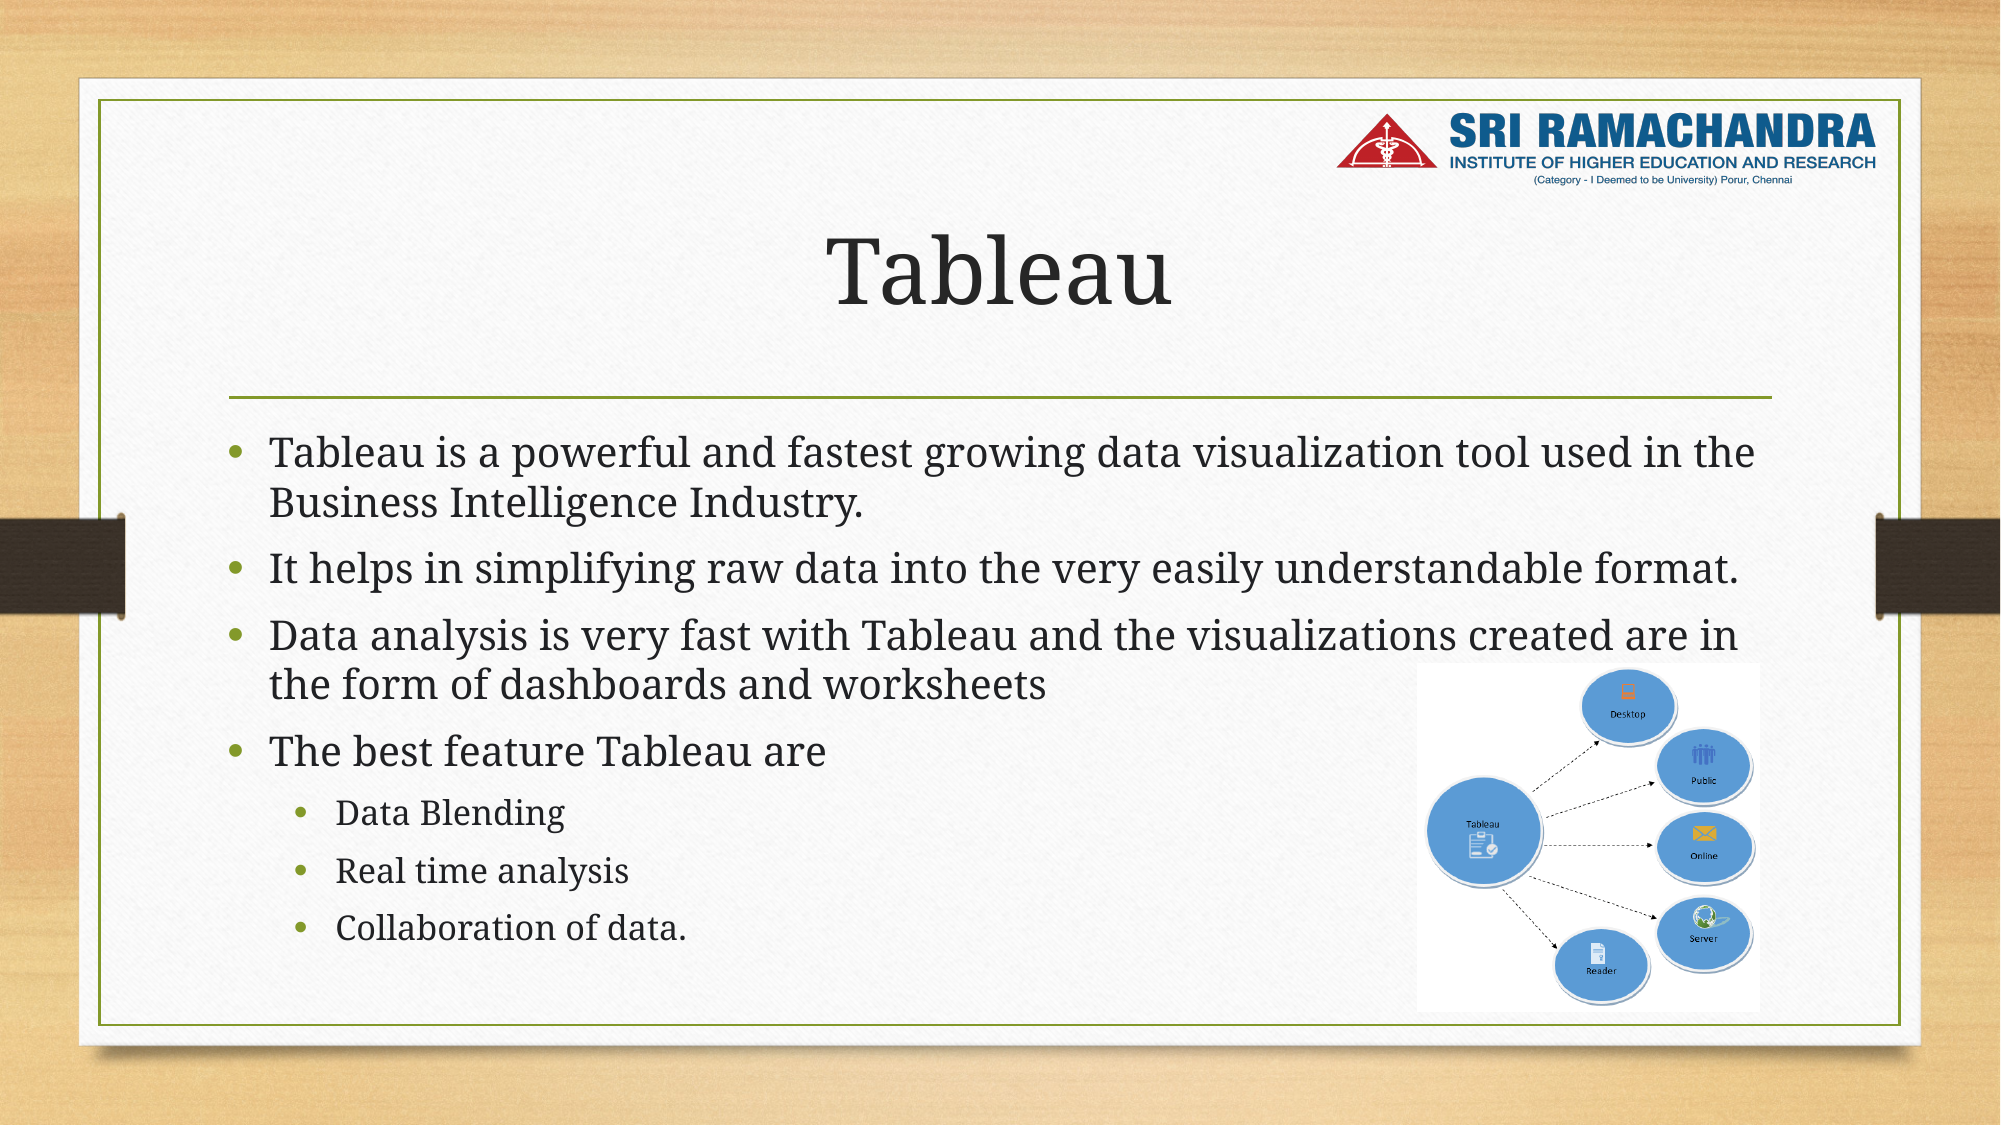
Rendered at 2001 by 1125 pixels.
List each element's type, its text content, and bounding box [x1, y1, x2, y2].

title Tableau [212, 161, 1788, 375]
picture [0, 0, 2001, 1125]
list Tableau is a powerful and fastest growing data visualization tool used in the Business Intelligence Industry. It helps in simplifying raw data into the very easily understandable format. Data analysis is very fast with Tableau and the visualizations created are in the form of dashboards and worksheets The best feature Tableau are Data Blending Real time analysis Collaboration of data. [212, 419, 1788, 964]
